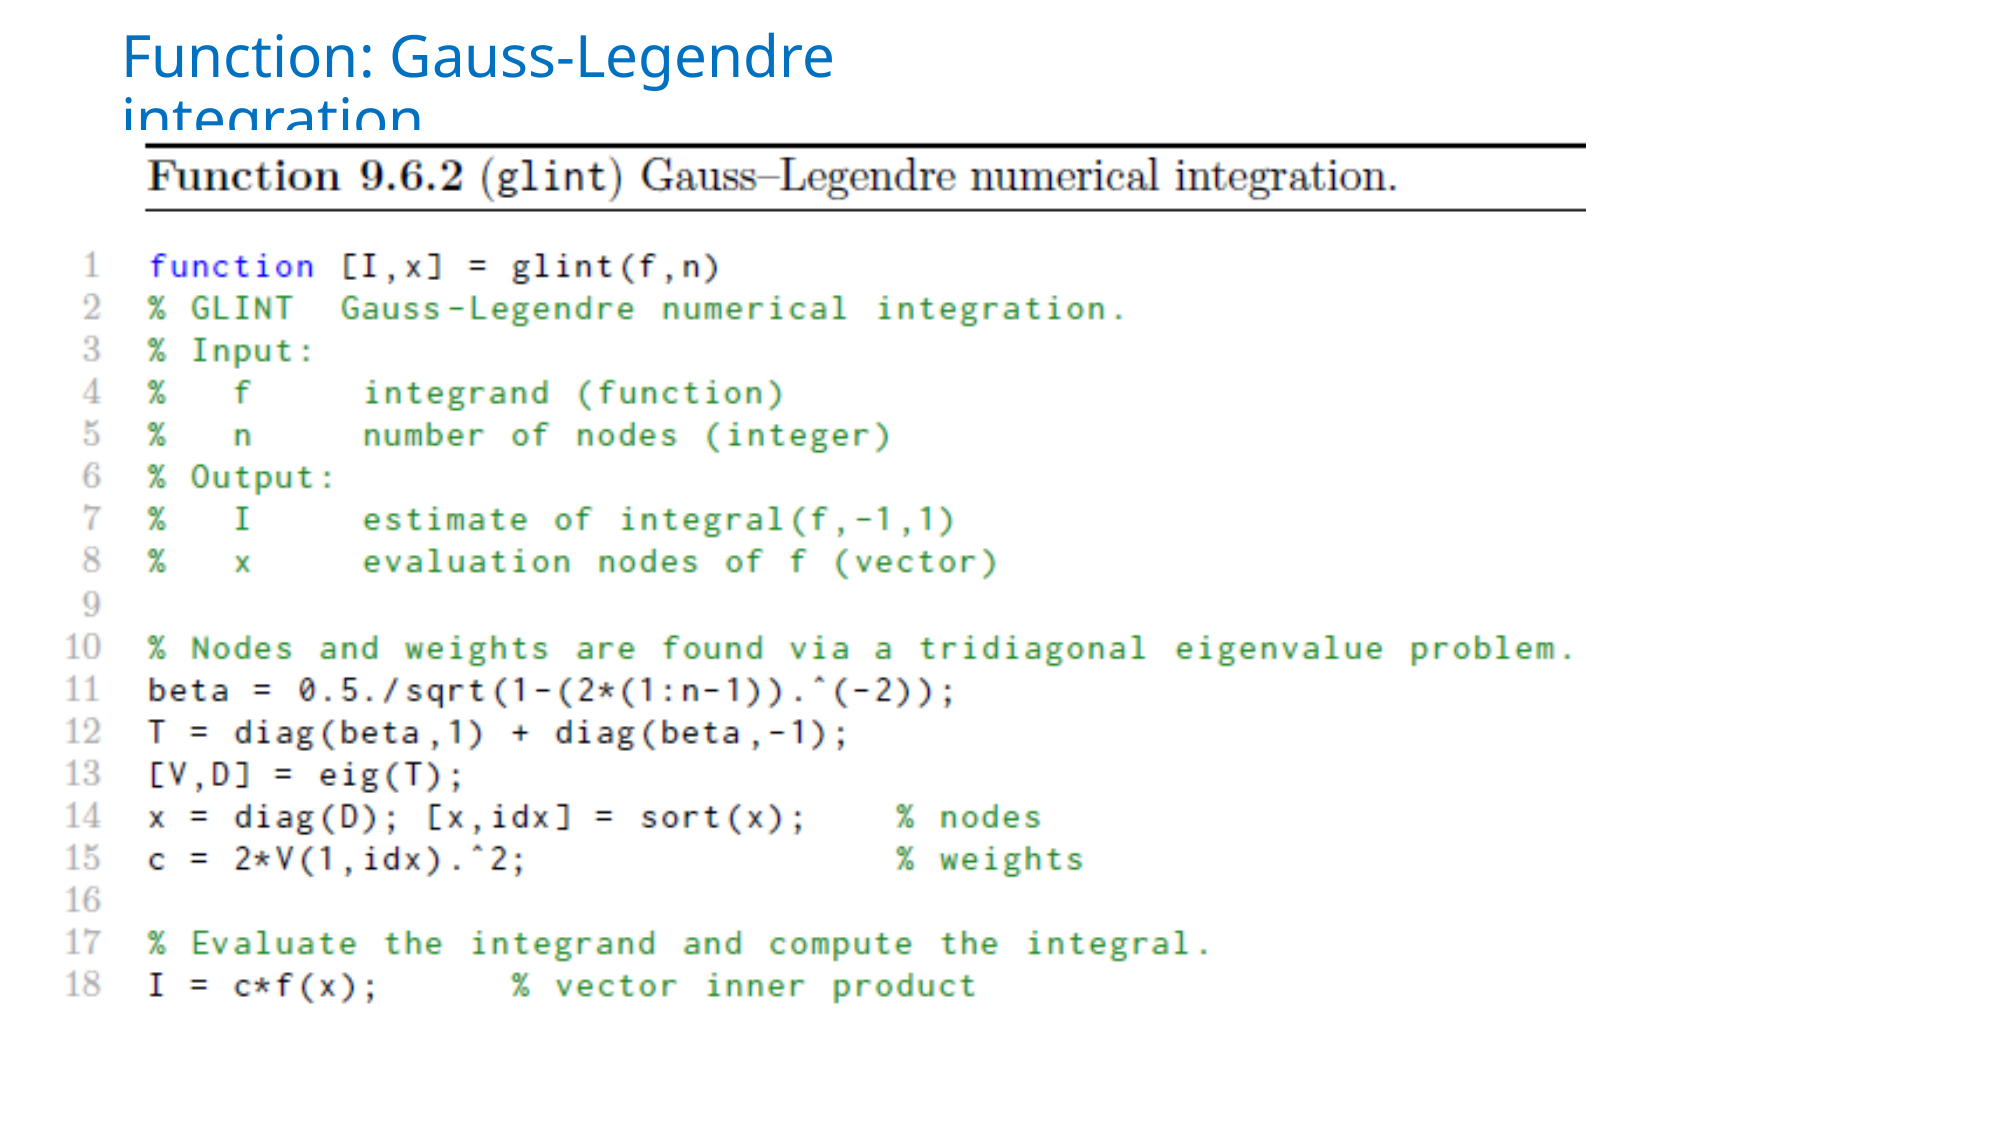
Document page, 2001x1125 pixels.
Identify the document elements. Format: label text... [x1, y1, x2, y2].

picture [50, 130, 1586, 1025]
title Function: Gauss-Legendre integration [106, 32, 1102, 130]
